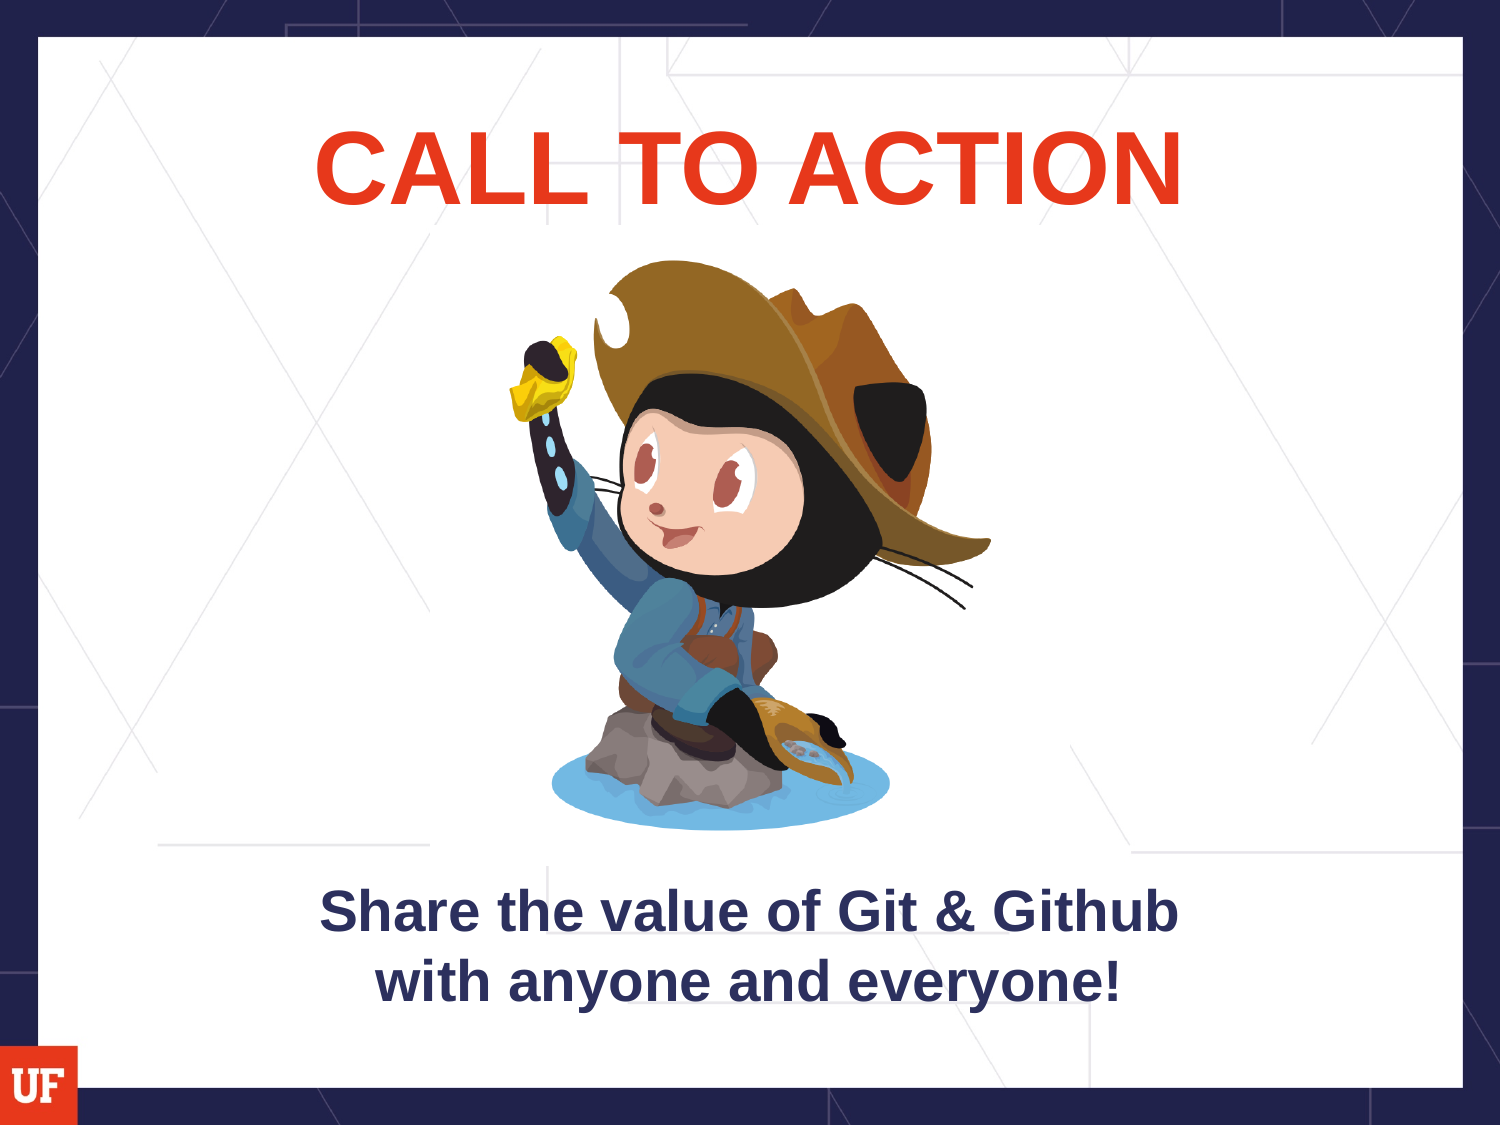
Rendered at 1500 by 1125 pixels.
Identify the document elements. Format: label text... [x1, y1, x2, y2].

text_box Share the value of Git & Github with anyone and everyone! [291, 865, 1209, 1021]
picture [0, 0, 1500, 1125]
title CALL TO ACTION [62, 62, 1438, 263]
